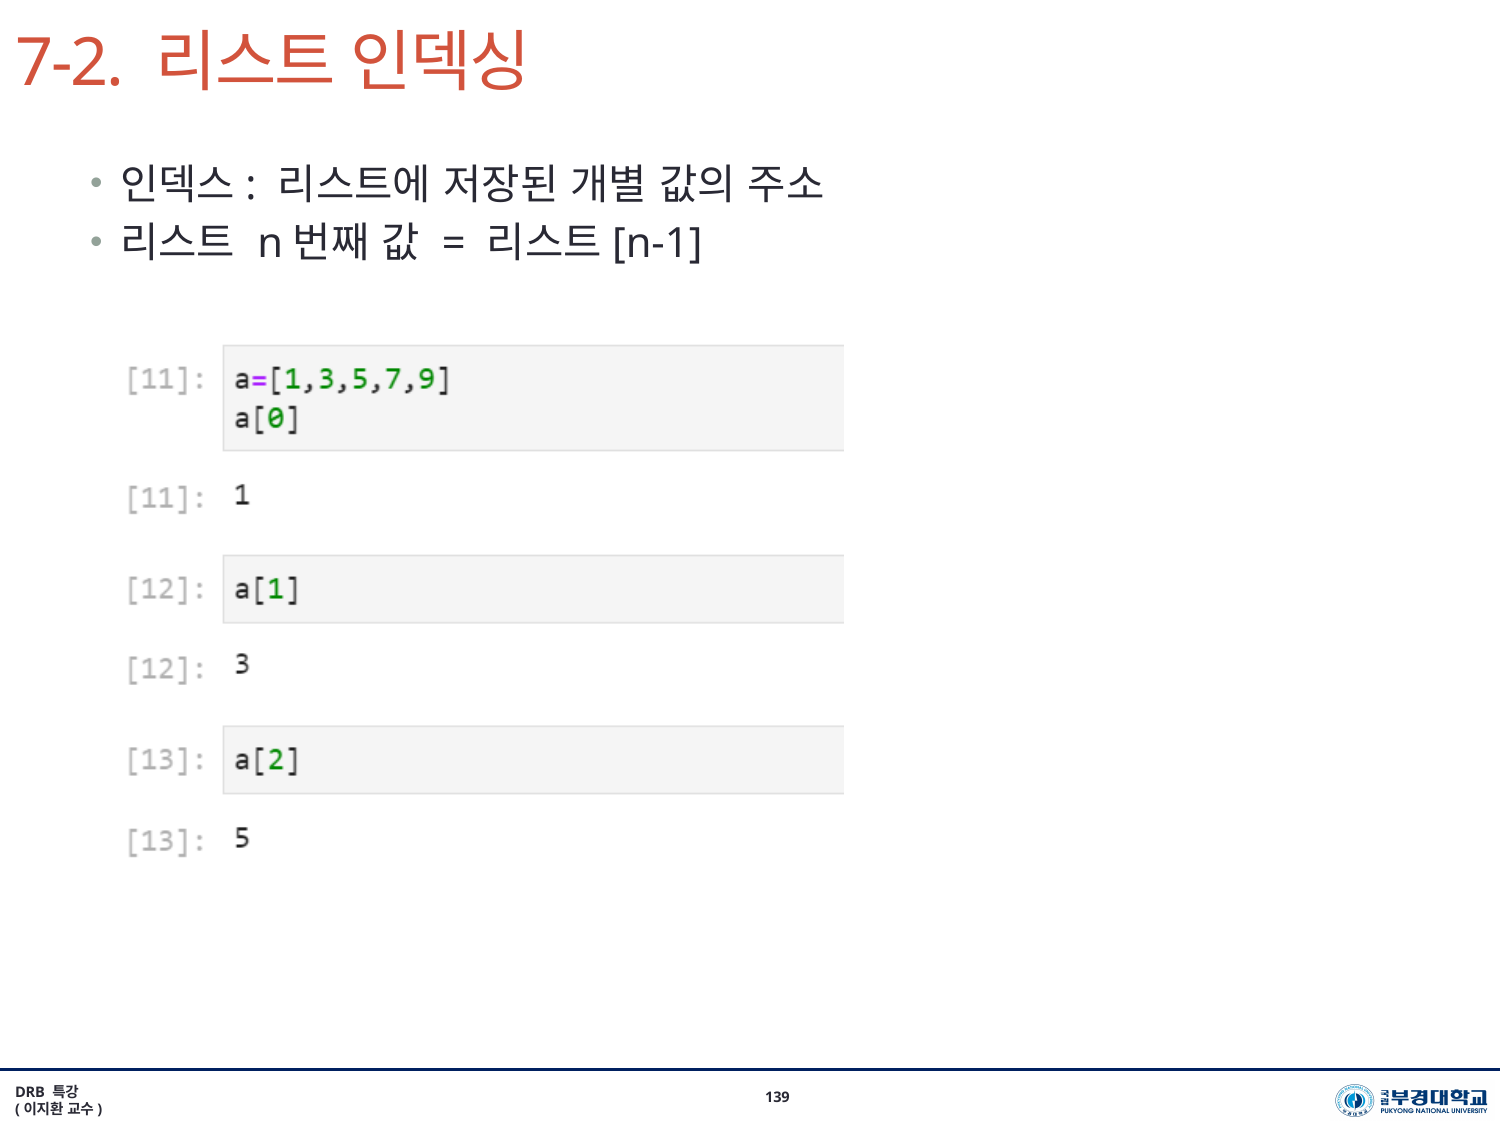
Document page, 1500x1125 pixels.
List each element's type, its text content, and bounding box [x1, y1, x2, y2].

title 7-2. 리스트 인덱싱 [0, 1, 1500, 116]
picture [90, 320, 844, 862]
picture [1330, 1079, 1495, 1121]
list 인덱스: 리스트에 저장된 개별 값의 주소 리스트 n번째 값 = 리스트[n-1] [75, 149, 1425, 1033]
slide_number DRB 특강 (이지환 교수) [0, 1082, 303, 1118]
